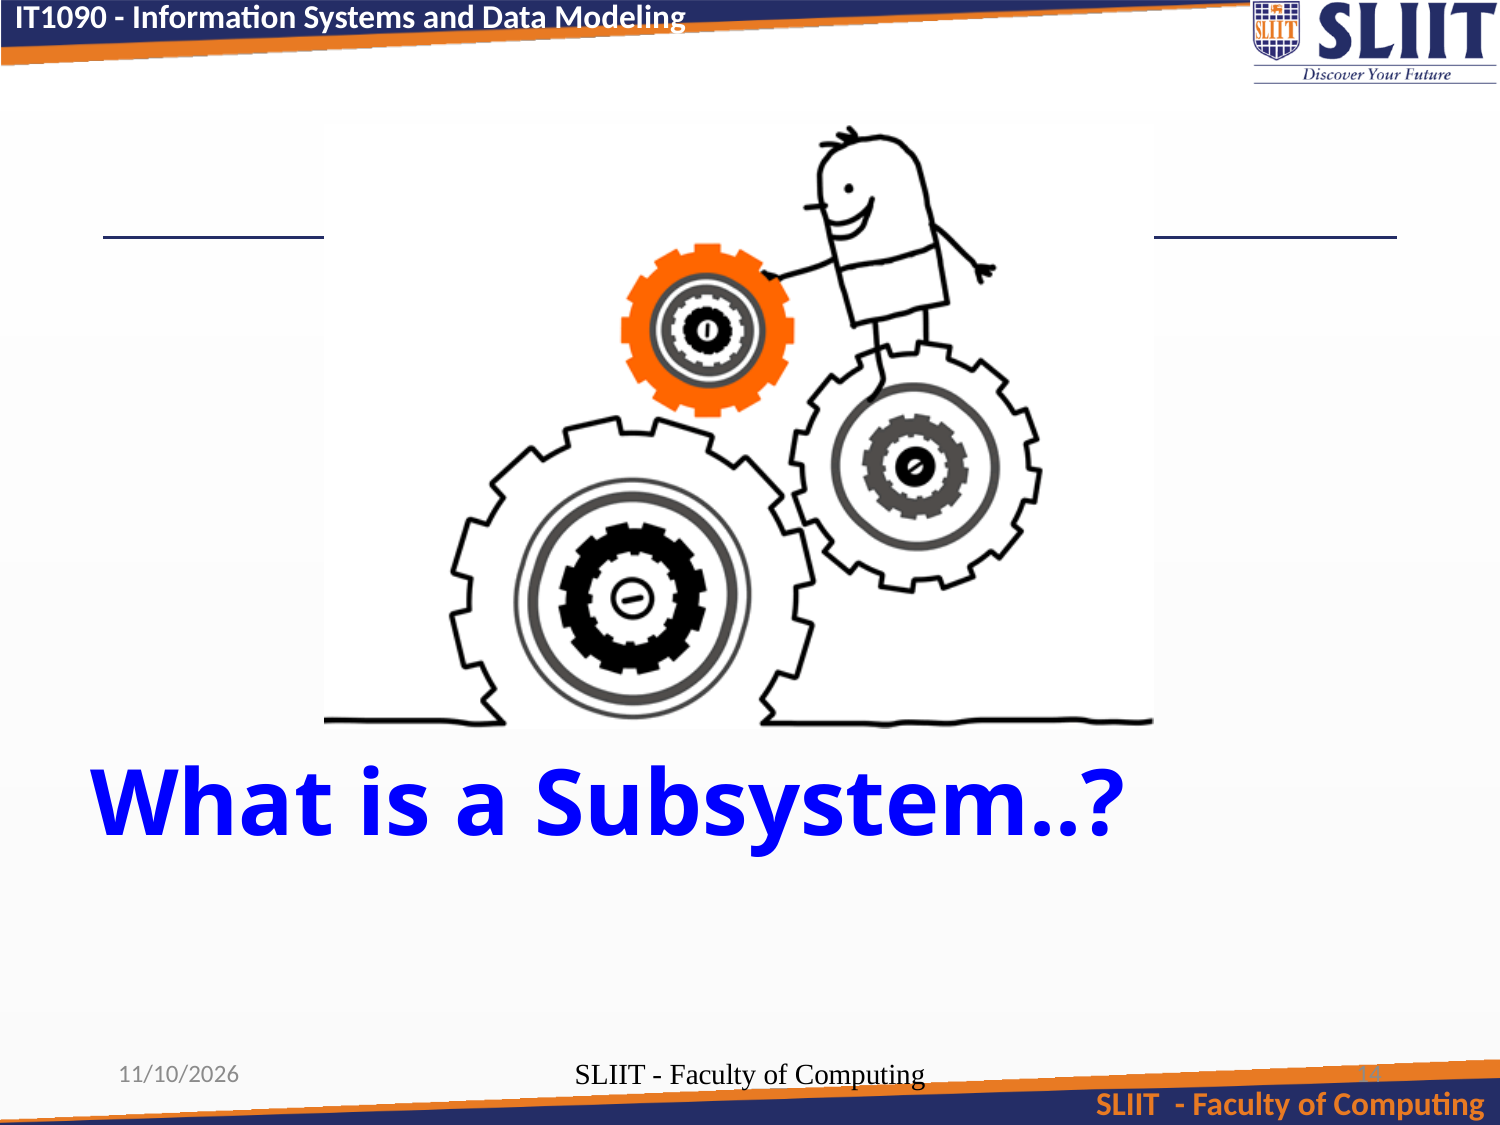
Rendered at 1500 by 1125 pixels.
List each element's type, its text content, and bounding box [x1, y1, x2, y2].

footer SLIIT - Faculty of Computing [496, 1042, 1004, 1103]
picture [1356, 1103, 1364, 1112]
picture [1250, 0, 1500, 84]
picture [1302, 1103, 1310, 1112]
picture [1243, 1103, 1249, 1112]
picture [324, 124, 1154, 729]
picture [0, 1050, 1500, 1125]
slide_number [103, 1042, 441, 1103]
picture [2, 2, 1249, 75]
slide_number 14 [1059, 1042, 1397, 1103]
title What is a Subsystem..? [75, 712, 1425, 900]
